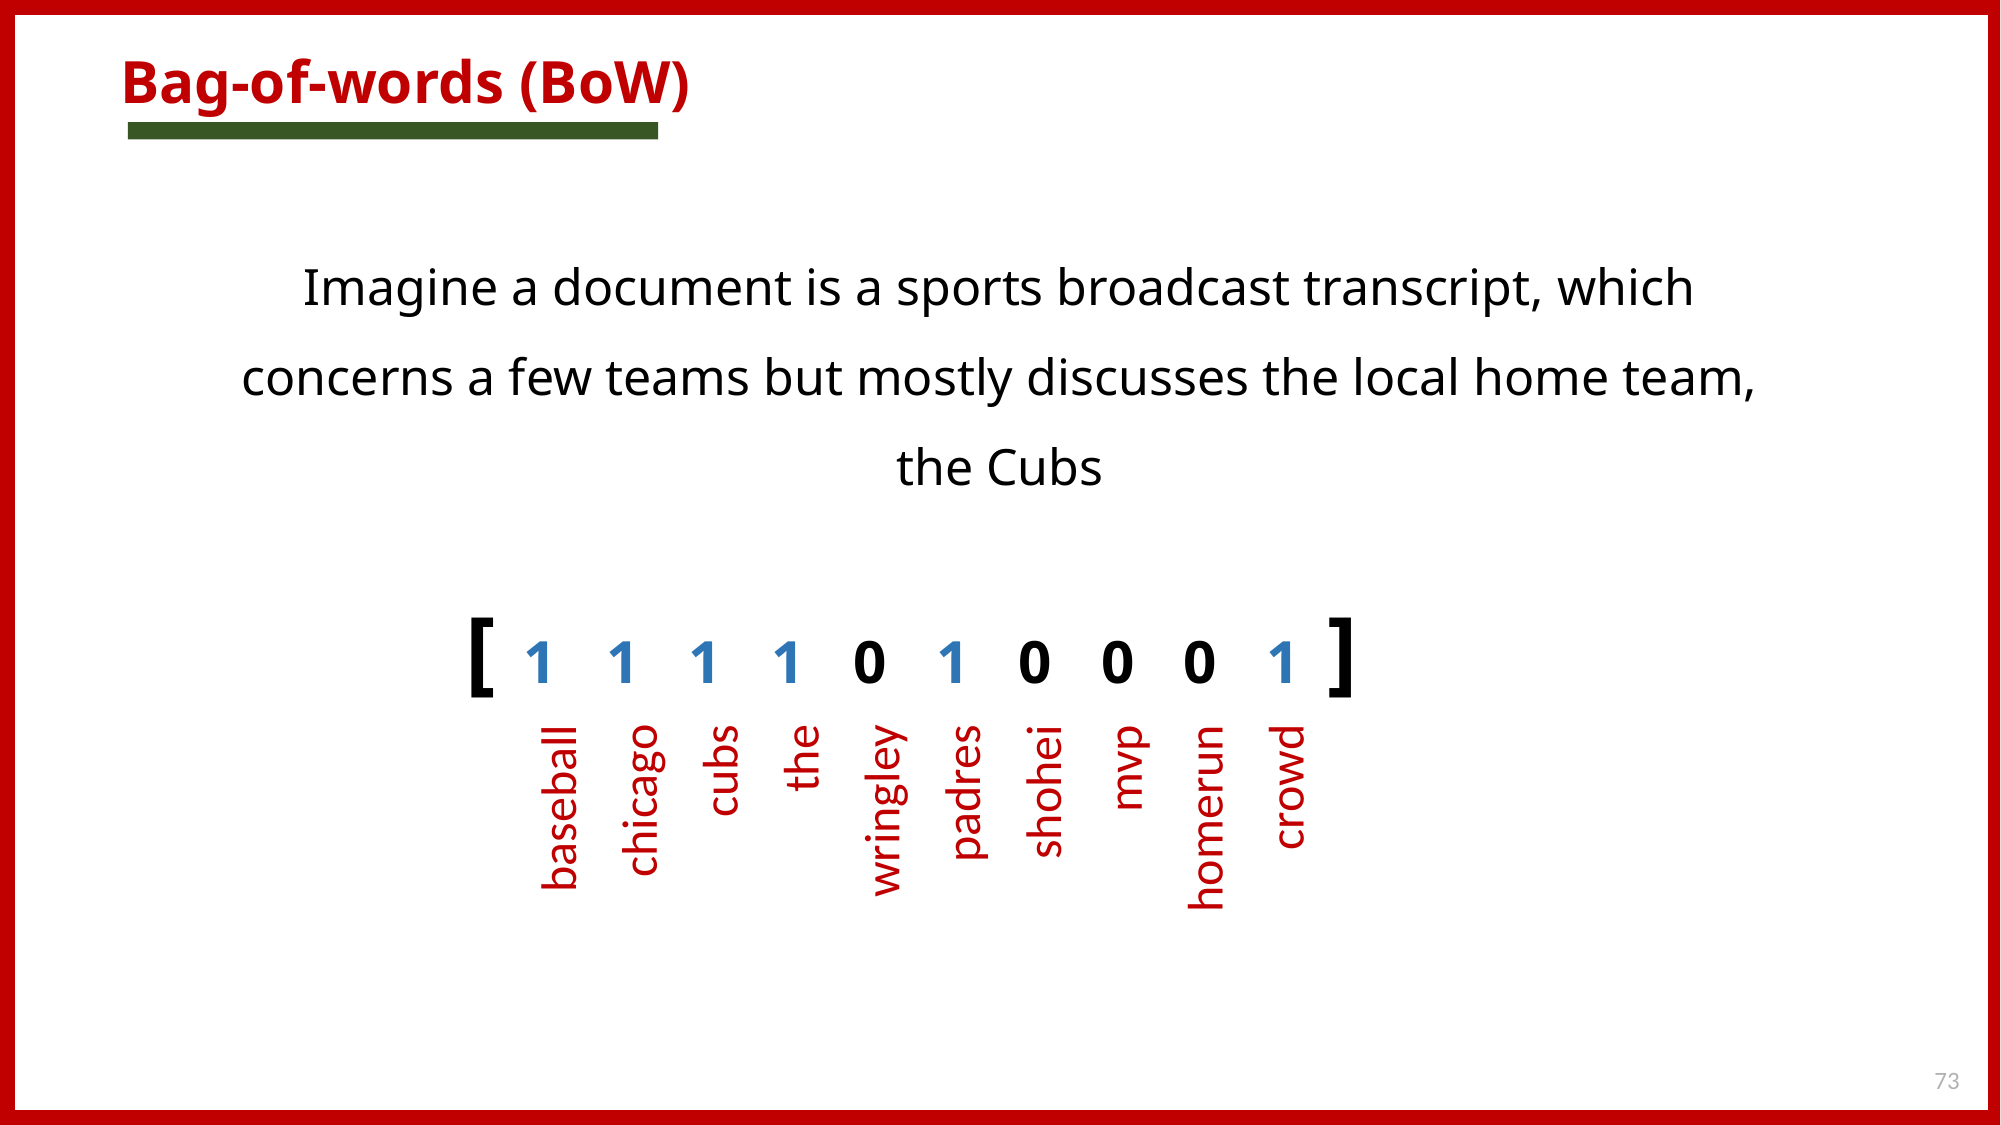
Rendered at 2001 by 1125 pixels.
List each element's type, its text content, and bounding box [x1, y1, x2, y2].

text_box baseball chicago cubs the wringley padres shohei mvp homerun crowd [518, 710, 1402, 974]
text_box [127, 121, 659, 141]
slide_number 73 [1524, 1049, 1975, 1110]
text_box [ 1 1 1 1 0 1 0 0 0 1 ] [349, 584, 1505, 710]
title Bag-of-words (BoW) [105, 45, 1572, 237]
text_box Imagine a document is a sports broadcast transcript, which concerns a few teams but mostly discusses the local home team, the Cubs [195, 218, 1805, 475]
